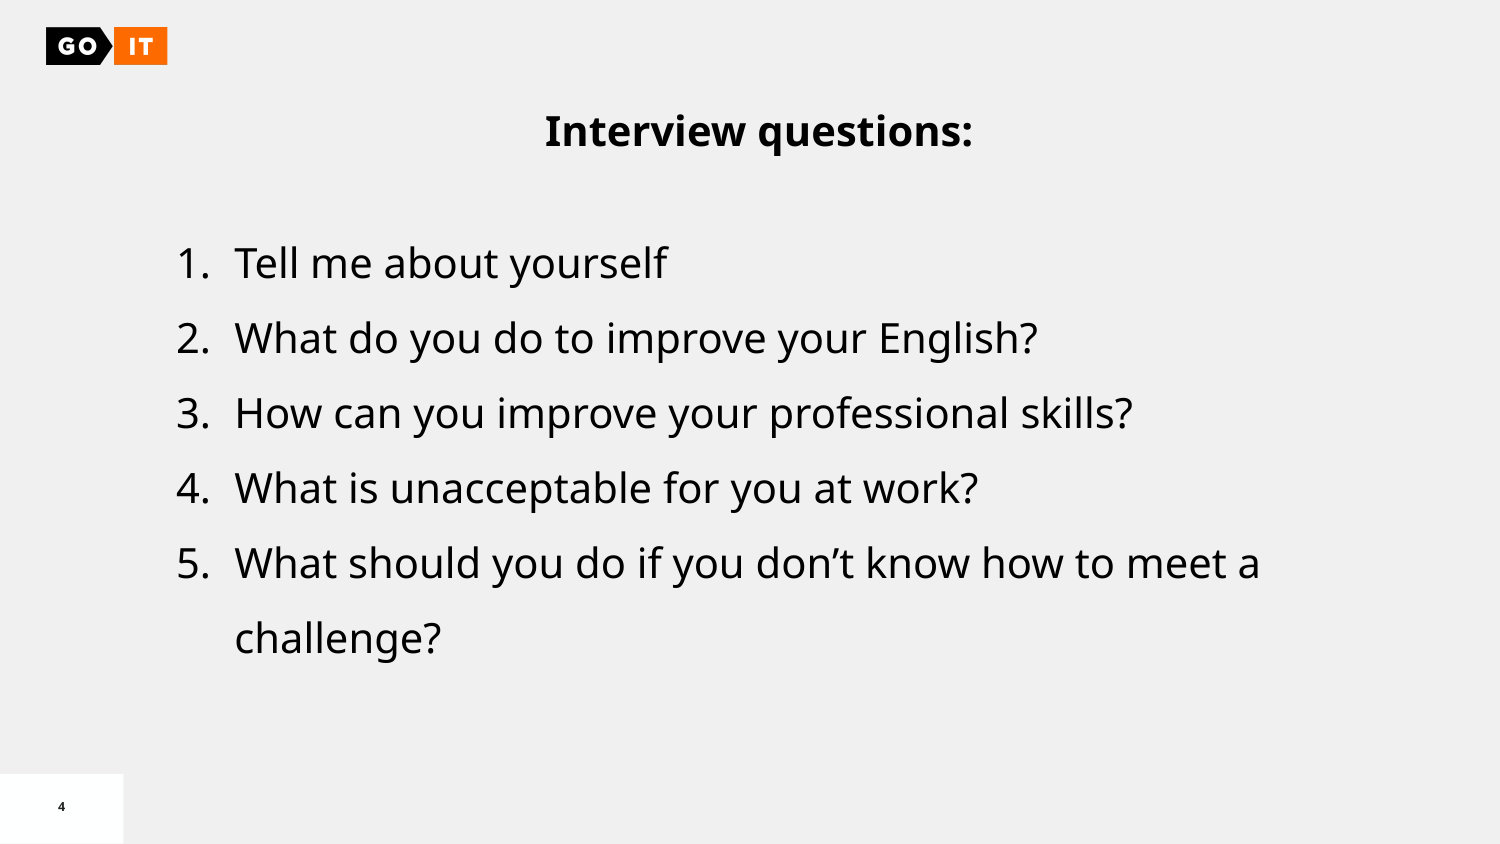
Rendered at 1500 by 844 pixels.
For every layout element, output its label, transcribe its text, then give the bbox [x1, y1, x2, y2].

picture [46, 27, 168, 65]
text_box Interview questions: Tell me about yourself What do you do to improve your English? How can you improve your professional skills? What is unacceptable for you at work? What should you do if you don’t know how to meet a challenge? [144, 82, 1375, 678]
